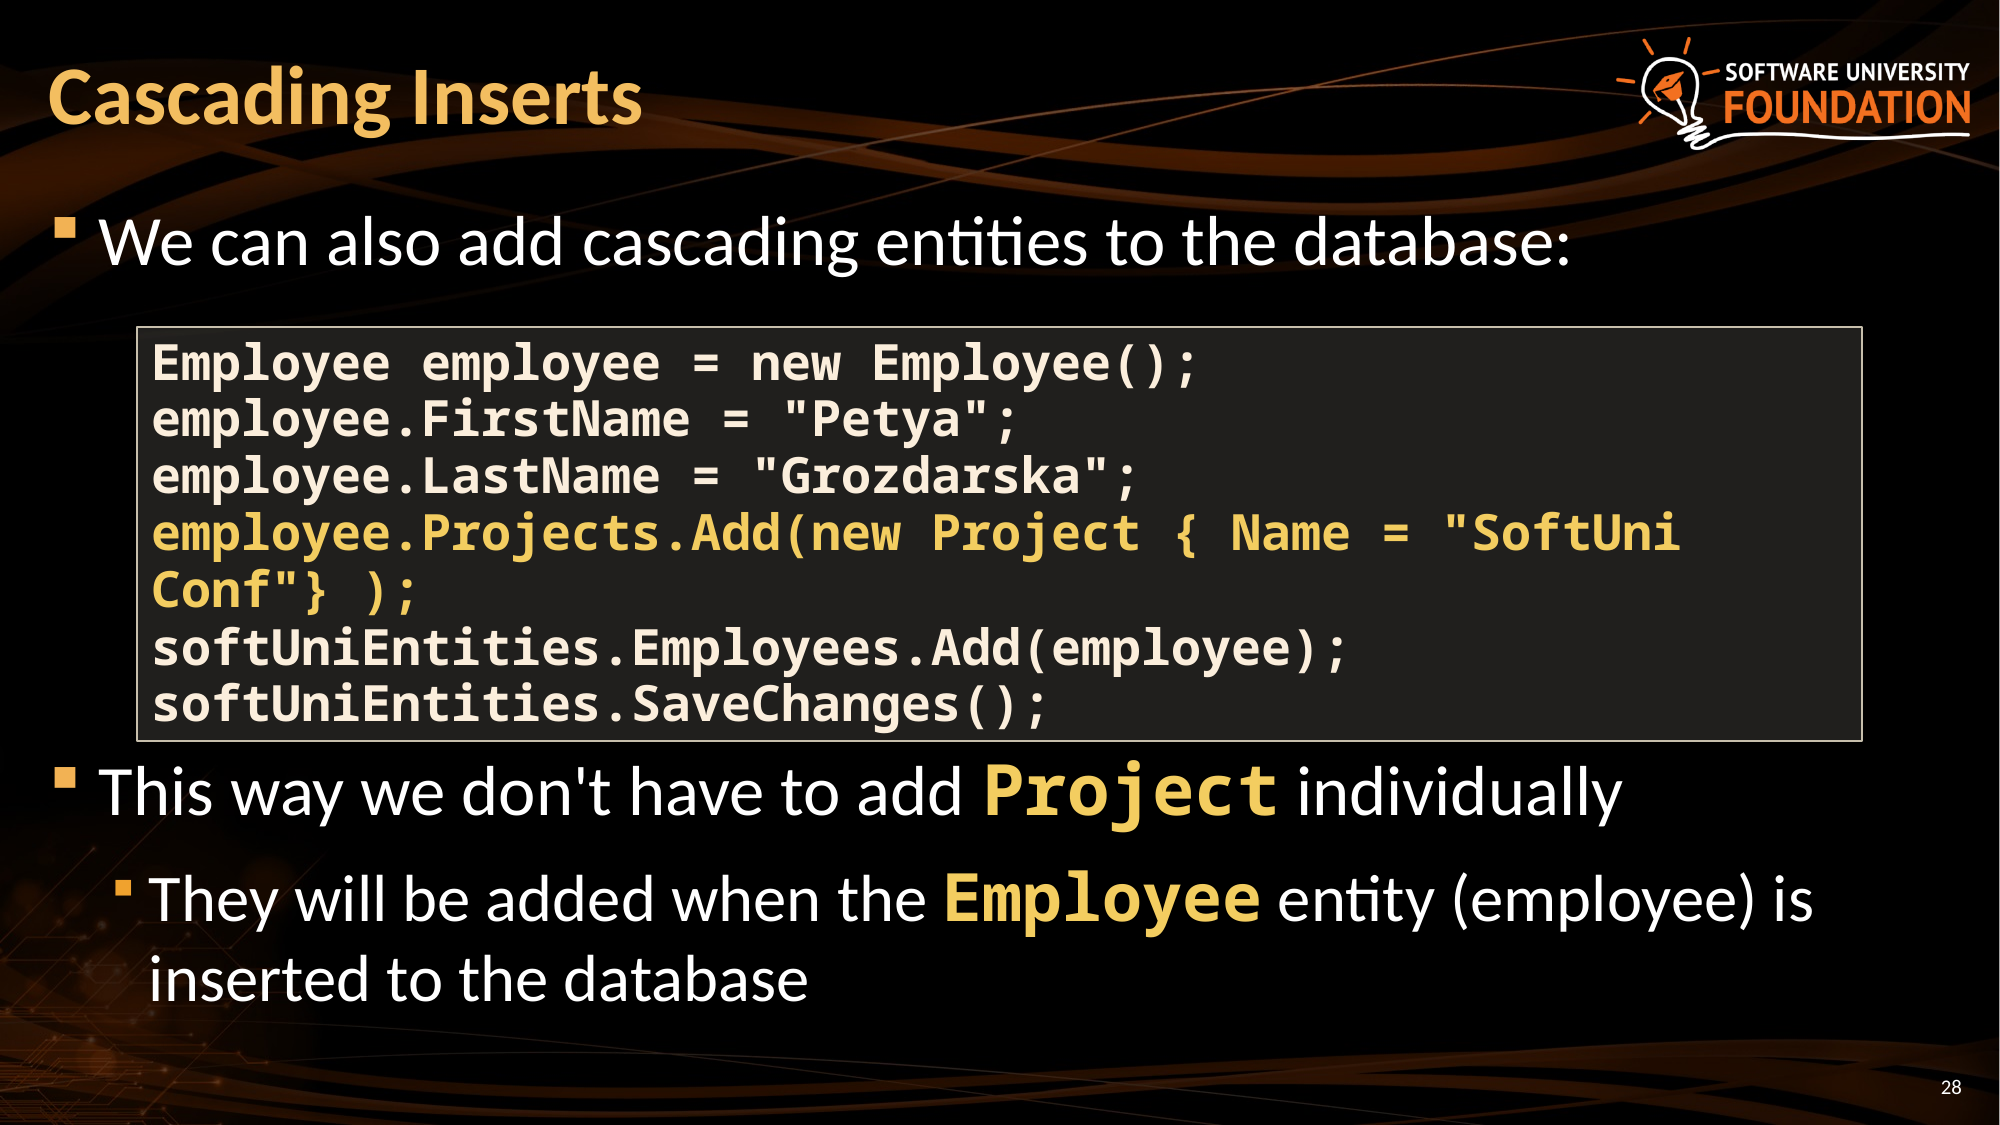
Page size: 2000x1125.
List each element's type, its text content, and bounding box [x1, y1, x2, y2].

list We can also add cascading entities to the database: This way we don't have to add Project individually They will be added when the Employee entity (employee) is inserted to the database [31, 188, 1968, 1103]
title Cascading Inserts [30, 6, 1602, 189]
text_box Employee employee = new Employee(); employee.FirstName = "Petya"; employee.LastName = "Grozdarska"; employee.Projects.Add(new Project { Name = "SoftUni Conf"} ); softUniEntities.Employees.Add(employee); softUniEntities.SaveChanges(); [136, 326, 1863, 741]
picture [0, 0, 2000, 1125]
